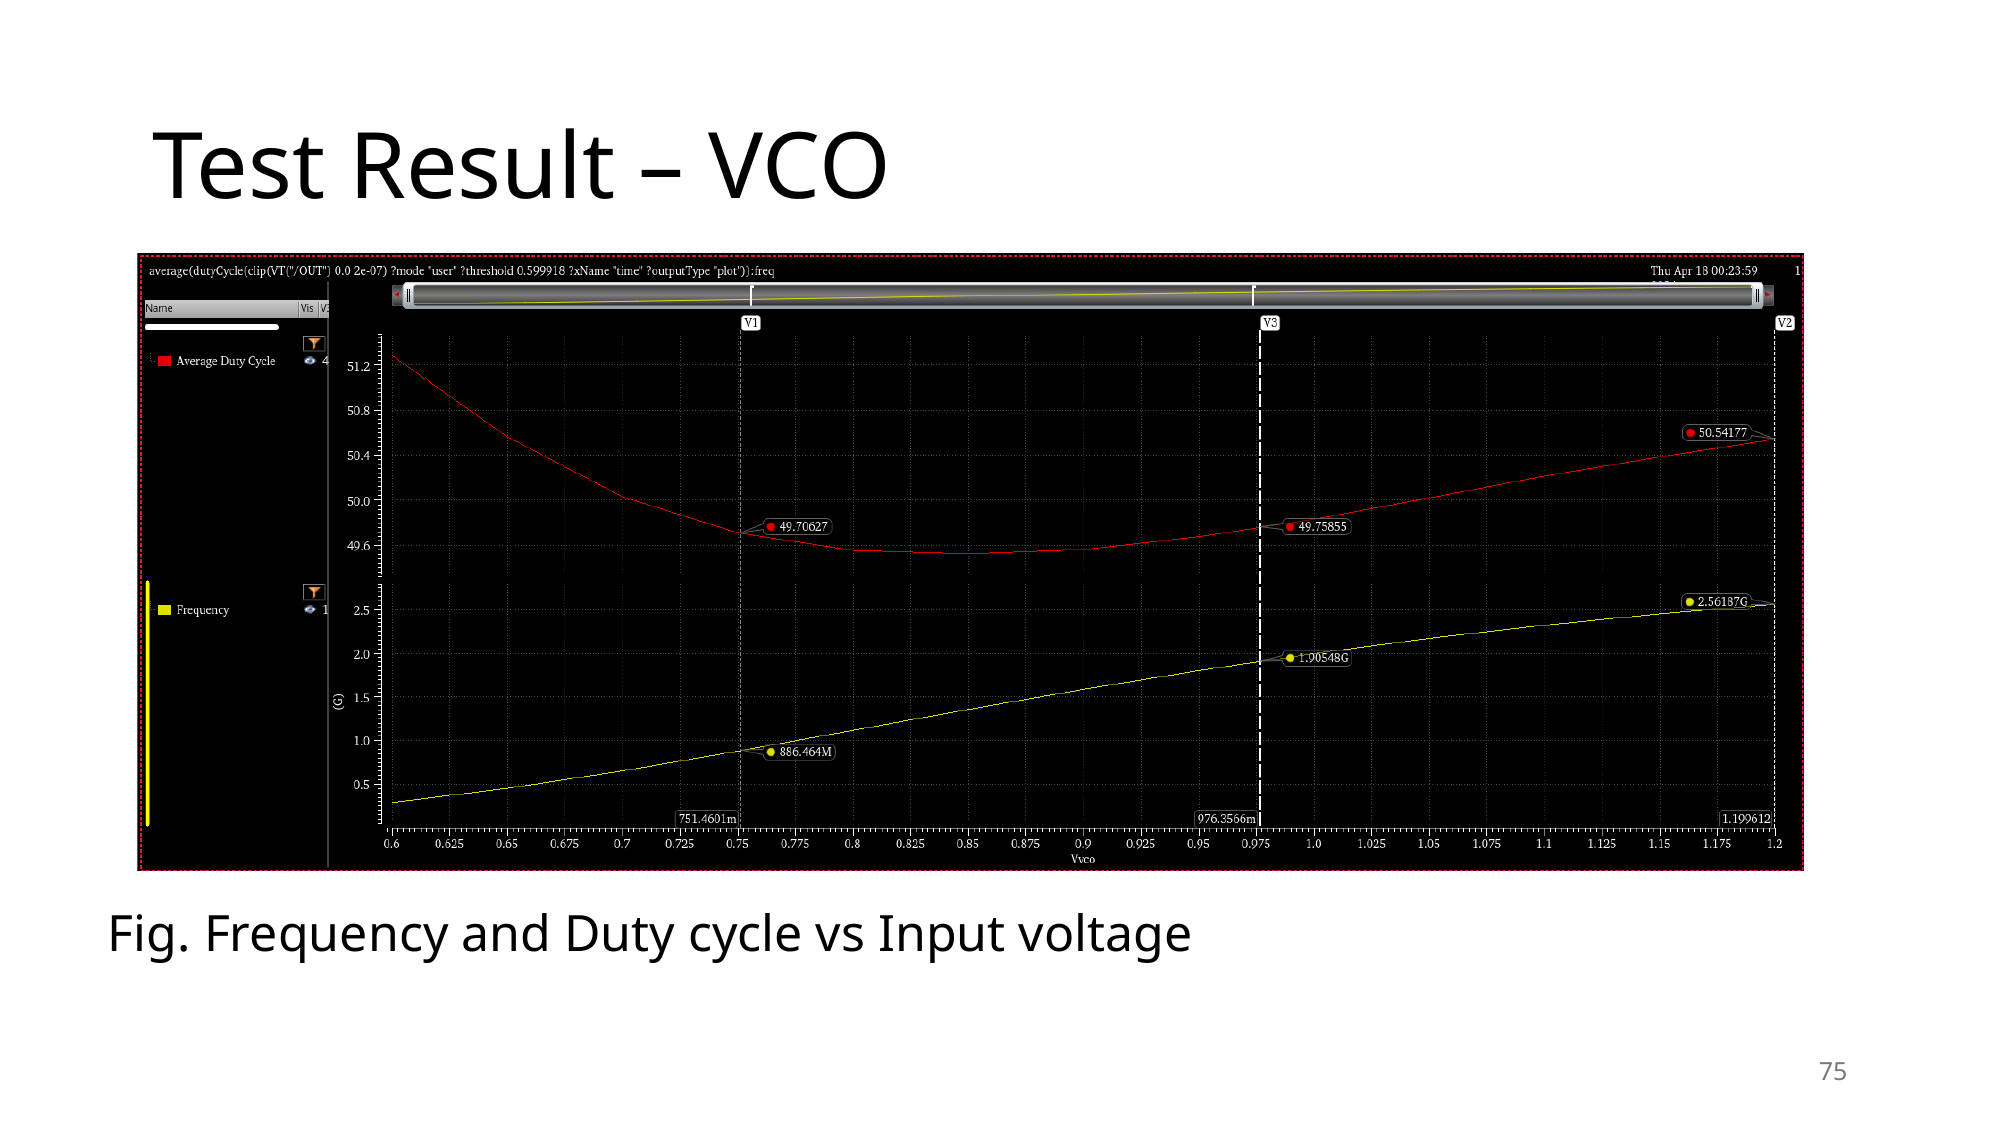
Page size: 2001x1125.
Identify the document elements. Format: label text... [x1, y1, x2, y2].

text_box Fig. Frequency and Duty cycle vs Input voltage [93, 893, 1208, 969]
title Test Result – VCO [137, 59, 1863, 278]
slide_number 75 [1412, 1042, 1863, 1103]
picture [136, 253, 1805, 872]
